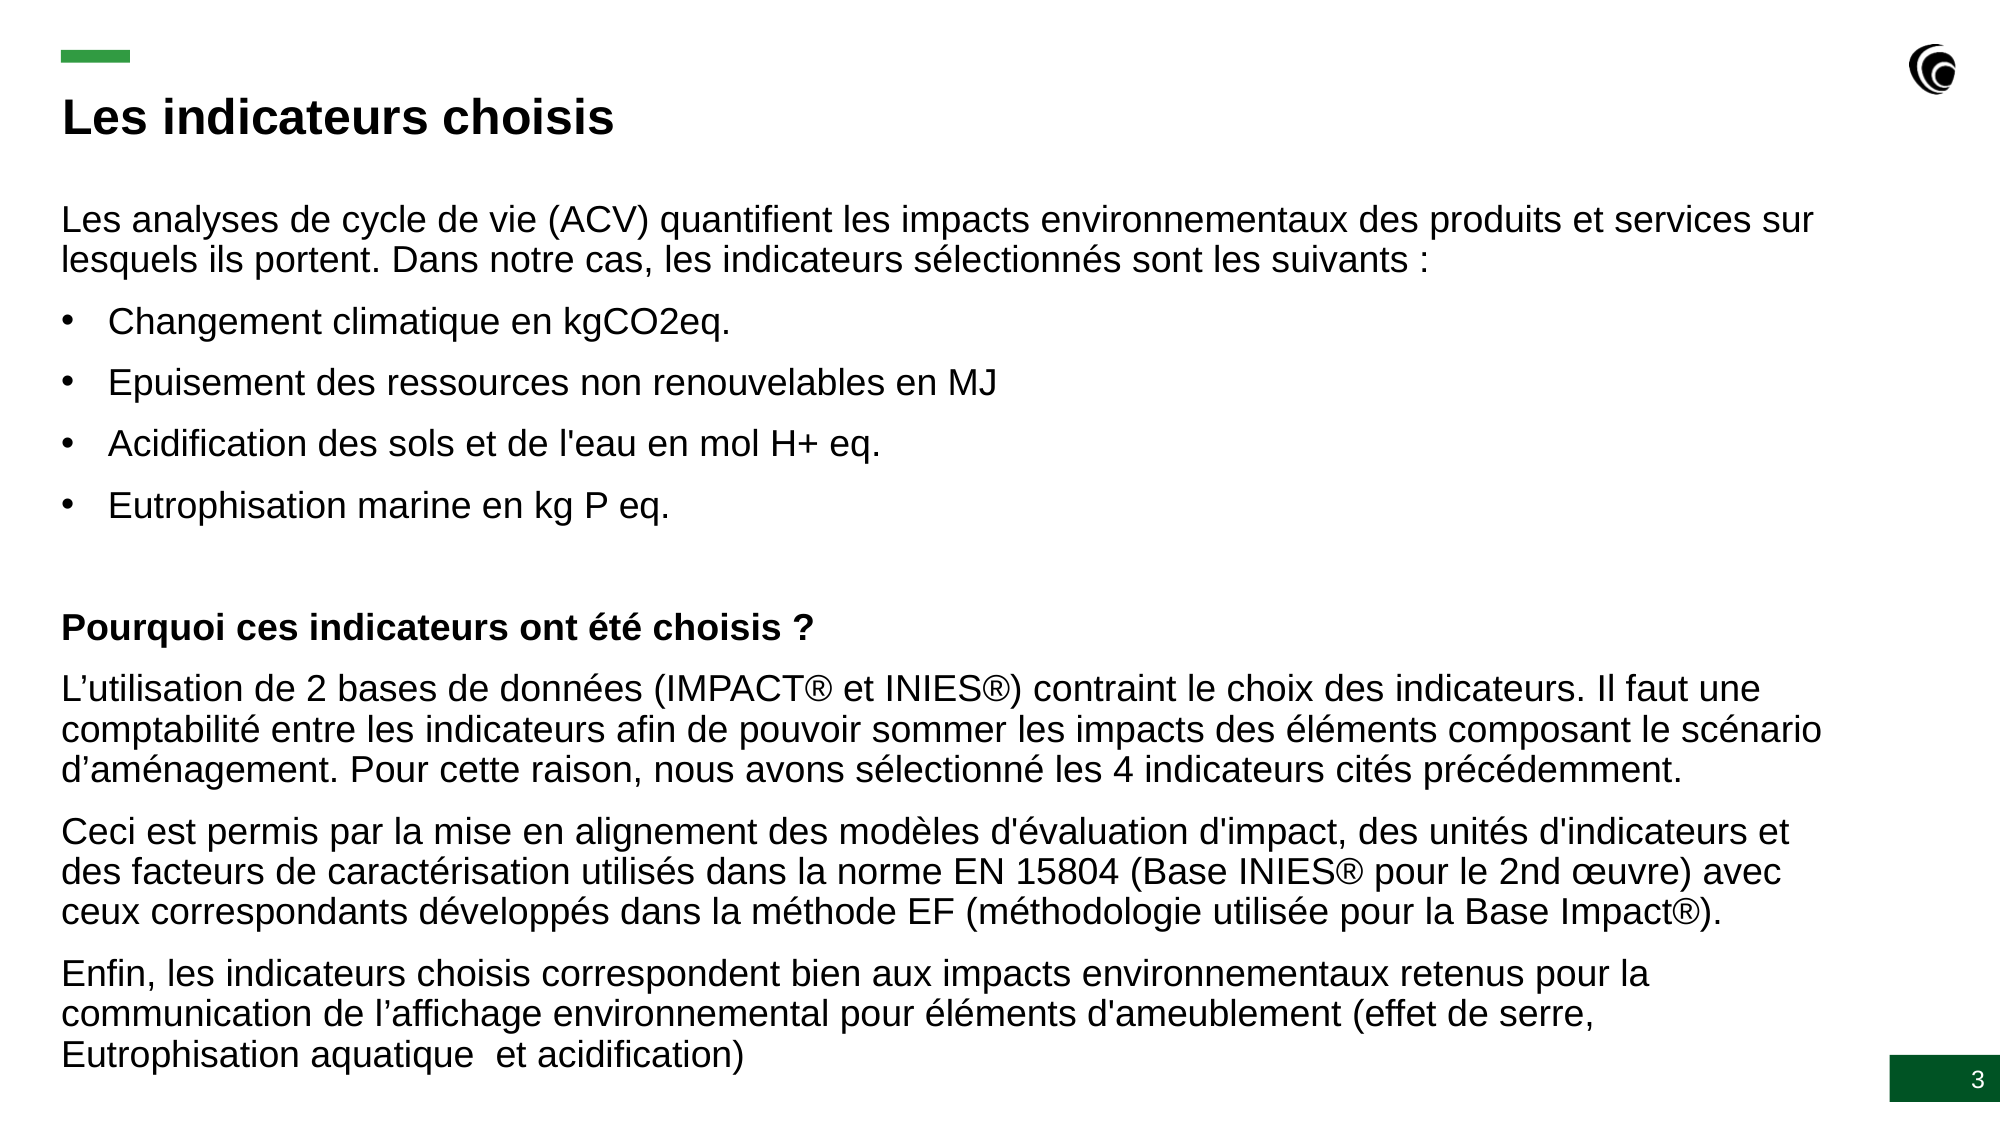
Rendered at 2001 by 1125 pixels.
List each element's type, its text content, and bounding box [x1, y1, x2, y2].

list Les indicateurs choisis [47, 84, 1838, 163]
list Les analyses de cycle de vie (ACV) quantifient les impacts environnementaux des produits et services sur lesquels ils portent. Dans notre cas, les indicateurs sélectionnés sont les suivants : Changement climatique en kgCO2eq. Epuisement des ressources non renouvelables en MJ Acidification des sols et de l'eau en mol H+ eq. Eutrophisation marine en kg P eq. Pourquoi ces indicateurs ont été choisis ? L’utilisation de 2 bases de données (IMPACT® et INIES®) contraint le choix des indicateurs. Il faut une comptabilité entre les indicateurs afin de pouvoir sommer les impacts des éléments composant le scénario d’aménagement. Pour cette raison, nous avons sélectionné les 4 indicateurs cités précédemment. Ceci est permis par la mise en alignement des modèles d'évaluation d'impact, des unités d'indicateurs et des facteurs de caractérisation utilisés dans la norme EN 15804 (Base INIES® pour le 2nd œuvre) avec ceux correspondants développés dans la méthode EF (méthodologie utilisée pour la Base Impact®). Enfin, les indicateurs choisis correspondent bien aux impacts environnementaux retenus pour la communication de l’affichage environnemental pour éléments d'ameublement (effet de serre, Eutrophisation aquatique et acidification) [60, 200, 1838, 1080]
picture [1909, 44, 1958, 99]
